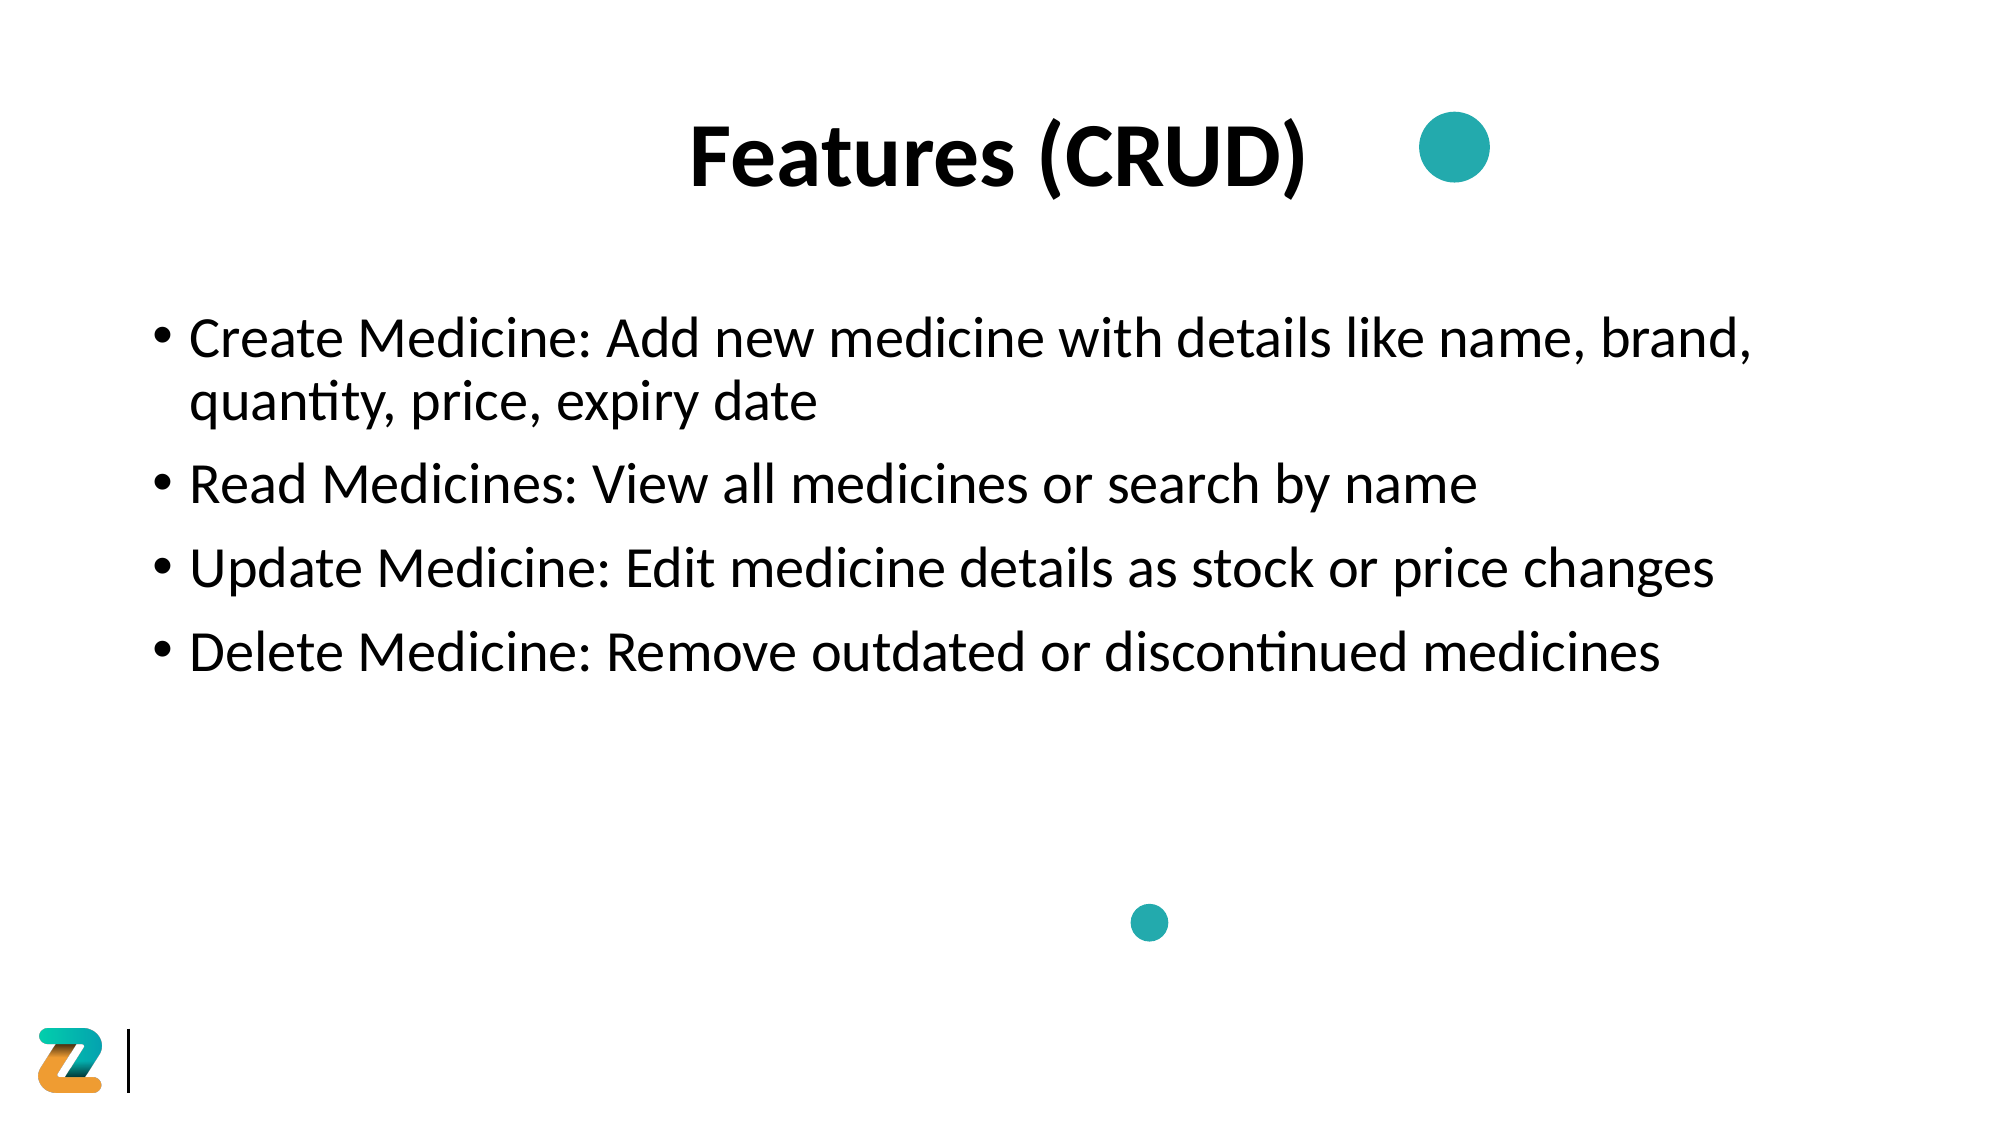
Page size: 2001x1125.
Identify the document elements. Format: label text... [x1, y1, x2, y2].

title Features (CRUD) [137, 72, 1863, 241]
list Create Medicine: Add new medicine with details like name, brand, quantity, price, expiry date Read Medicines: View all medicines or search by name Update Medicine: Edit medicine details as stock or price changes Delete Medicine: Remove outdated or discontinued medicines [137, 299, 1863, 1014]
text_box [1418, 110, 1491, 184]
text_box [38, 1028, 917, 1093]
